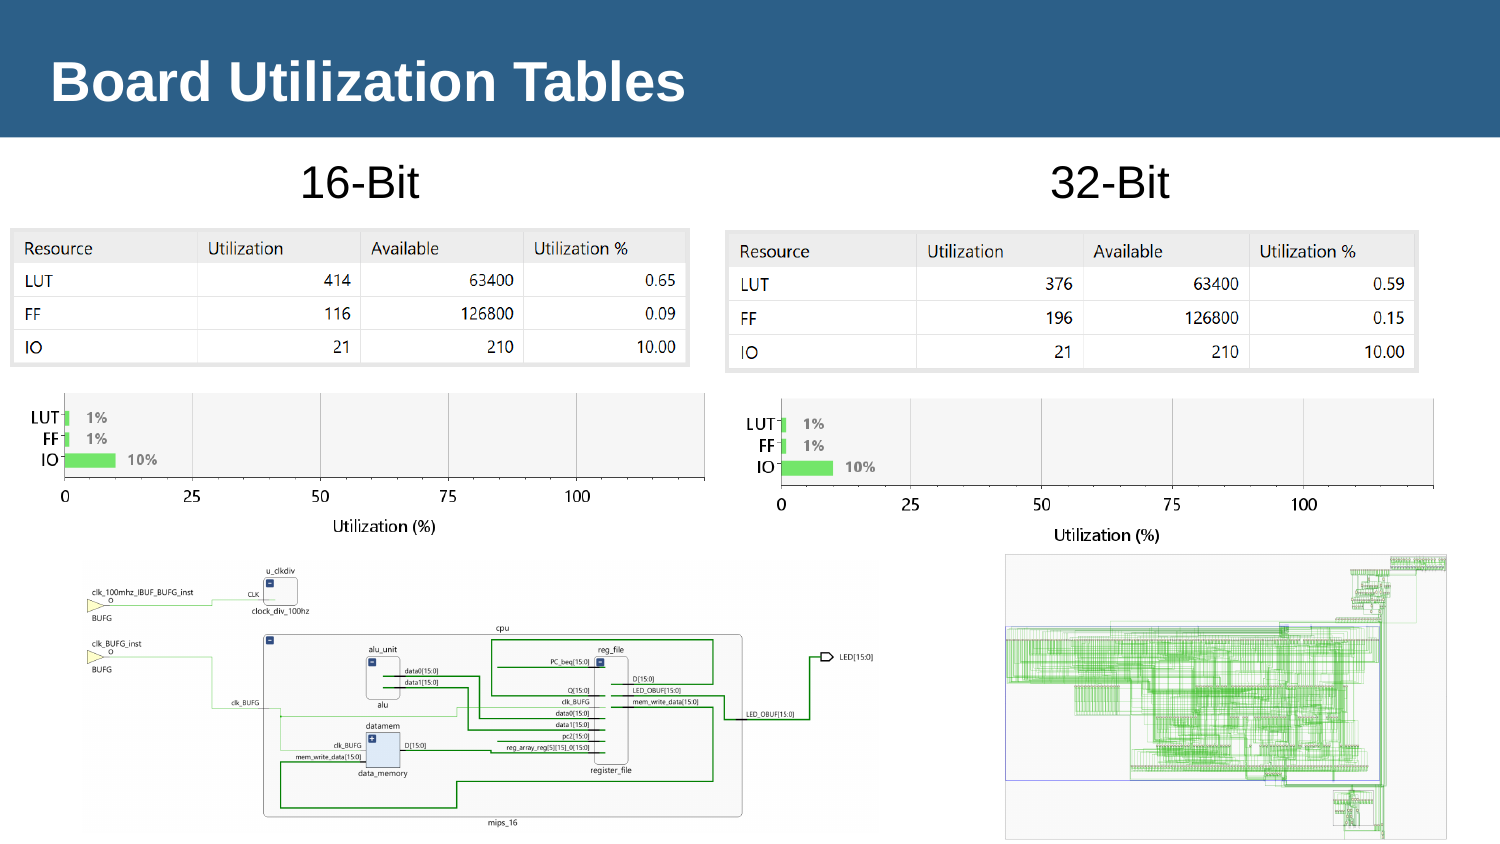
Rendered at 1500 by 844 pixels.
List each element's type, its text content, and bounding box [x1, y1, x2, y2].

picture [0, 215, 1500, 840]
text_box [0, 0, 1500, 138]
picture [82, 560, 879, 833]
text_box 16-Bit [284, 137, 436, 213]
text_box Board Utilization Tables [50, 37, 1449, 100]
text_box 32-Bit [1004, 137, 1215, 217]
